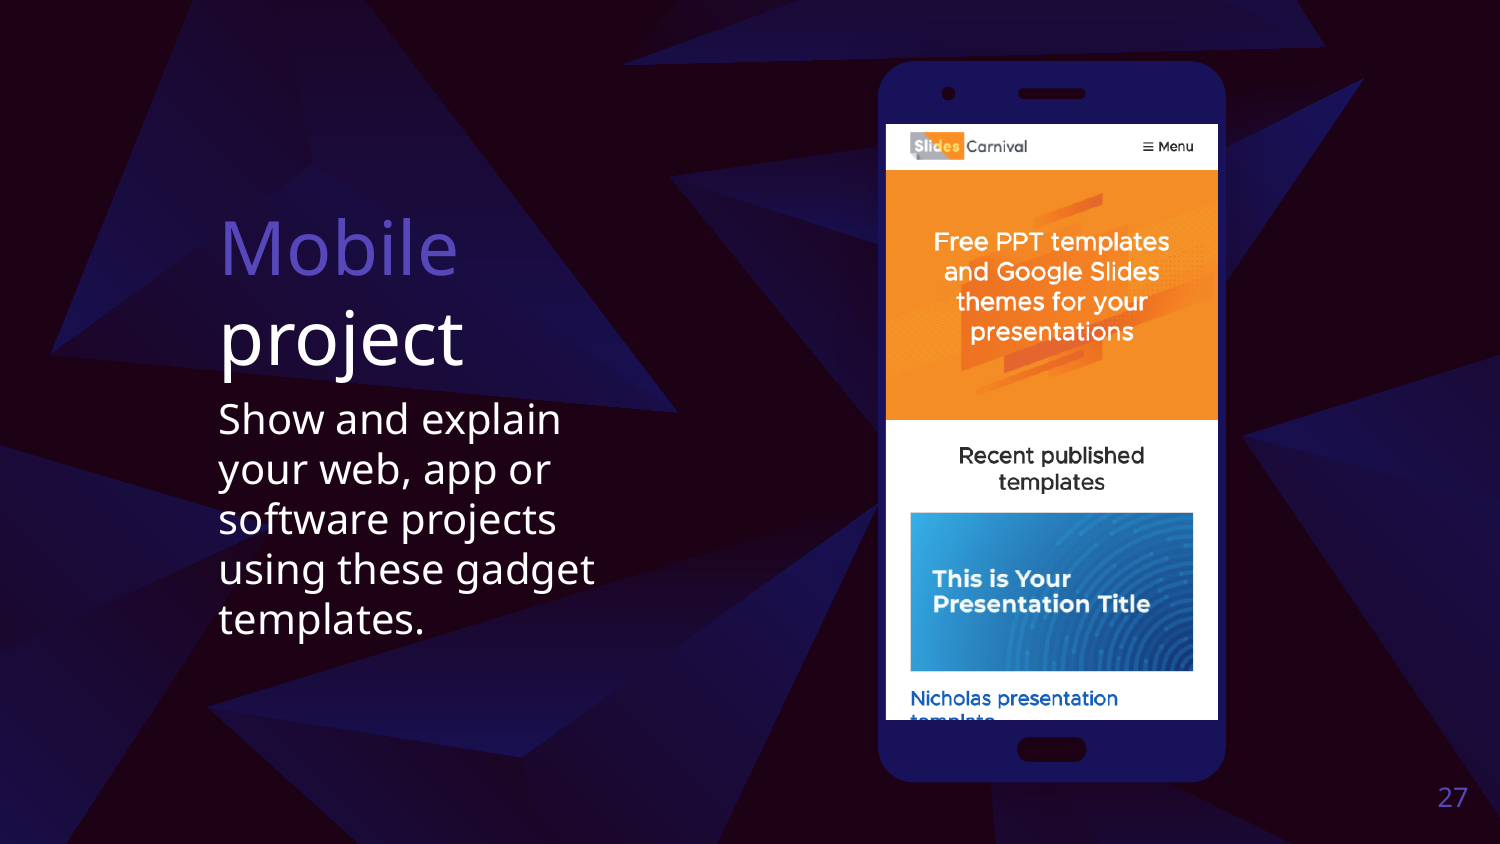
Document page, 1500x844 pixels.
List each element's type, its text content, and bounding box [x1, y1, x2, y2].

slide_number 27 [1402, 766, 1469, 832]
list Mobile project Show and explain your web, app or software projects using these gadget templates. [218, 128, 604, 716]
picture [885, 123, 1219, 720]
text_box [877, 60, 1227, 783]
